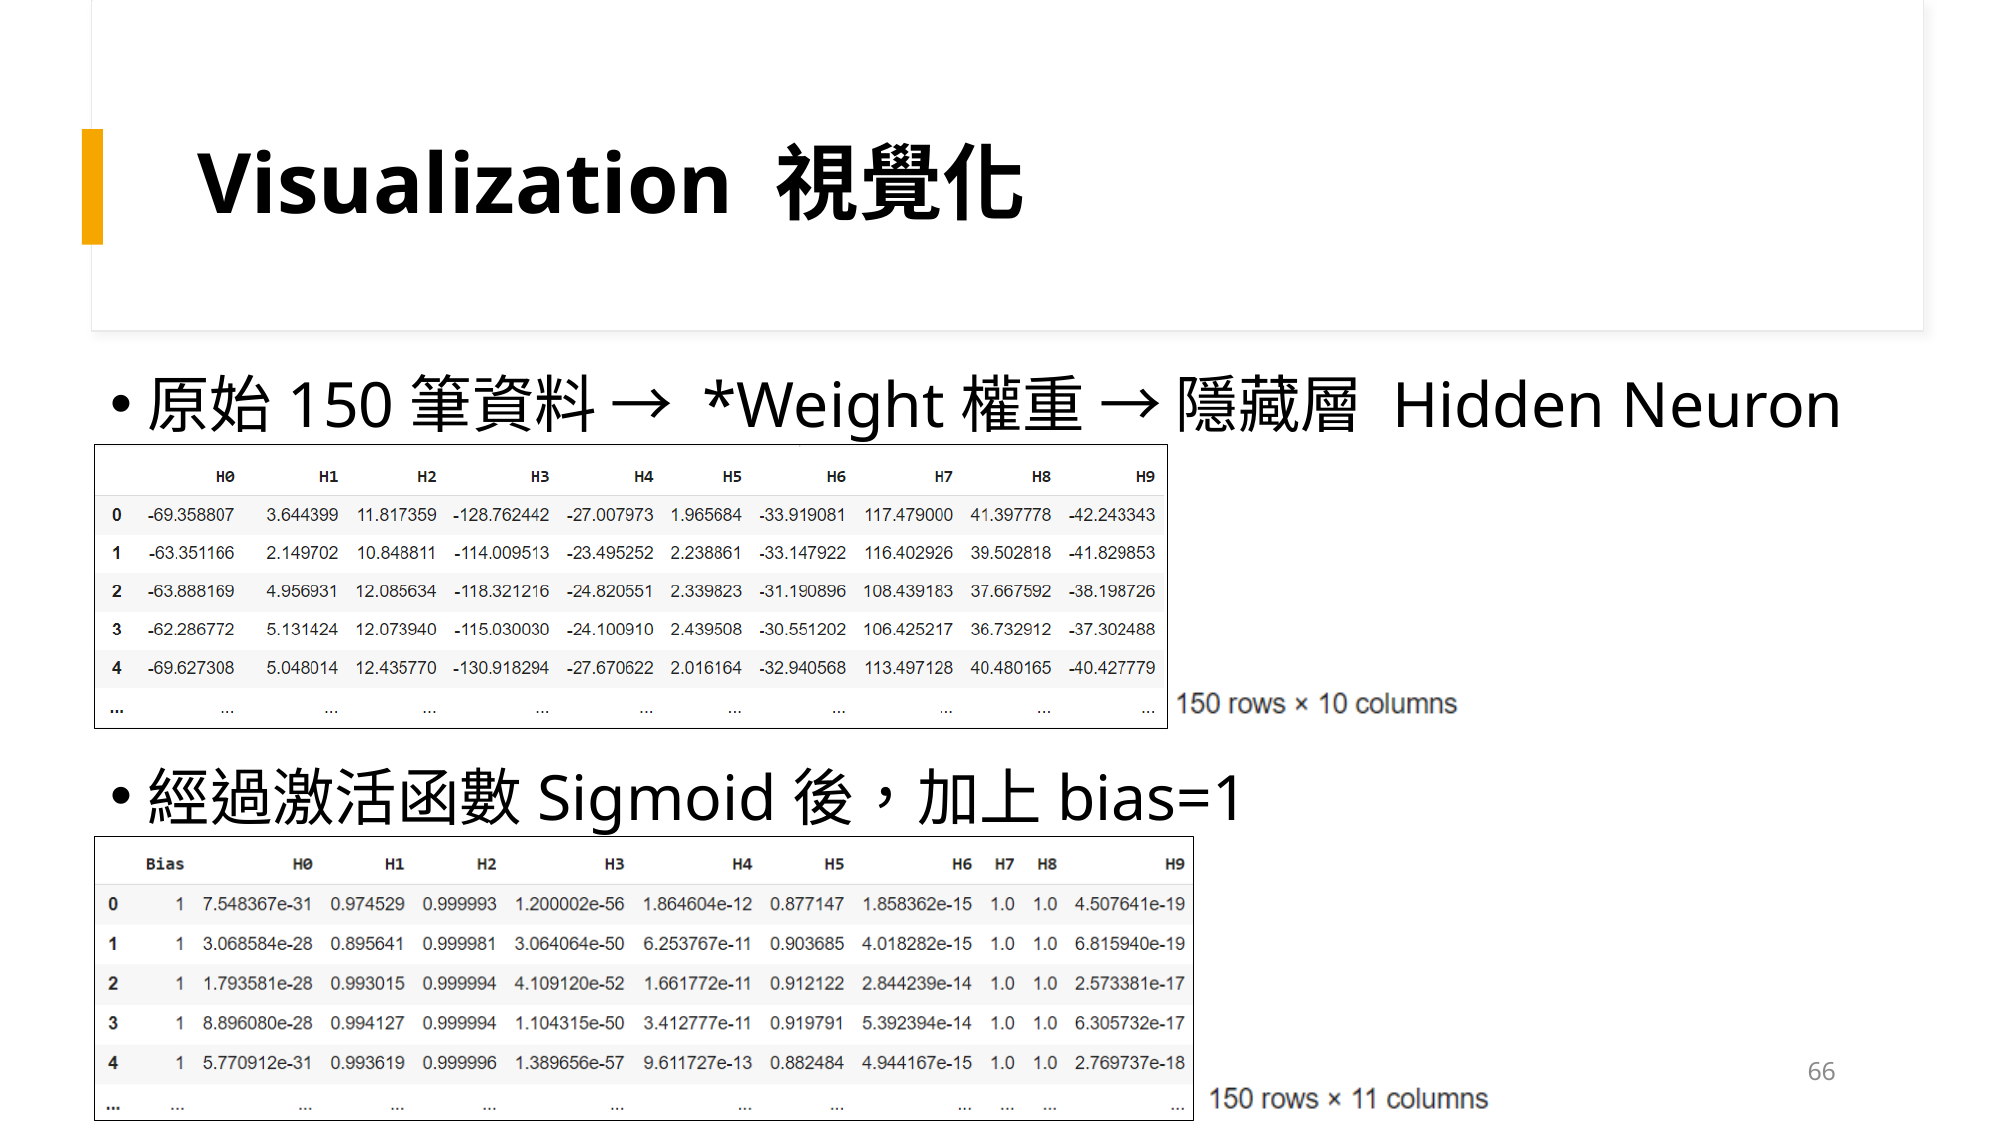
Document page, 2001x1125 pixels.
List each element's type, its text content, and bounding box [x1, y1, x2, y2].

list 原始150筆資料 → *Weight權重 → 隱藏層 Hidden Neuron [94, 335, 1924, 445]
picture [1209, 1072, 1491, 1120]
picture [94, 836, 1194, 1120]
picture [94, 444, 1167, 728]
picture [1176, 677, 1469, 728]
text_box 經過激活函數Sigmoid後，加上bias=1 [94, 727, 1401, 837]
title Visualization 視覺化 [183, 90, 1851, 284]
slide_number 66 [1401, 1042, 1851, 1103]
